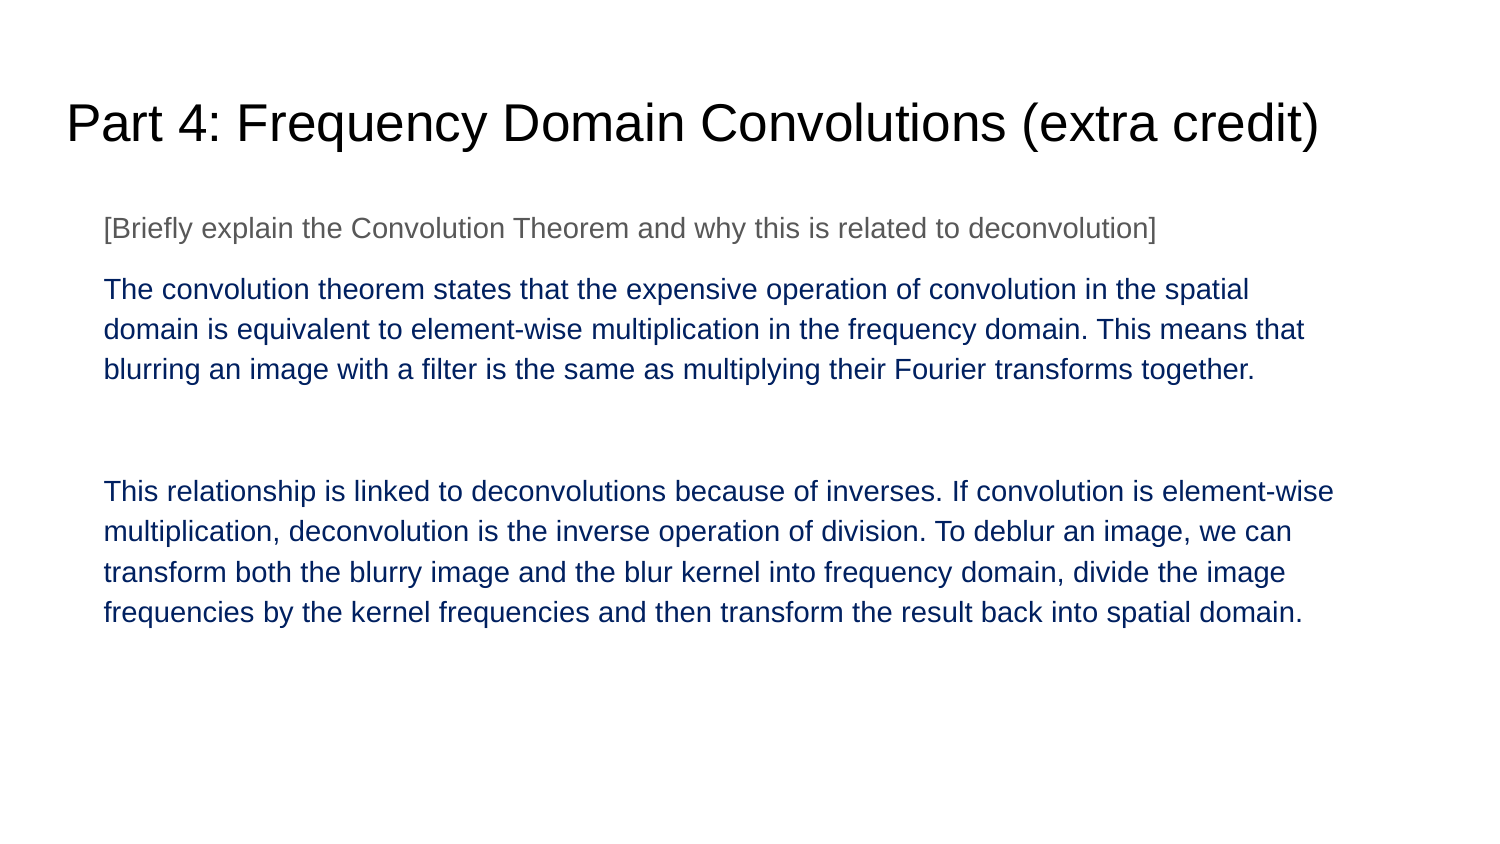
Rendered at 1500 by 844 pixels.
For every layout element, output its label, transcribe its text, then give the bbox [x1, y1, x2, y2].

title Part 4: Frequency Domain Convolutions (extra credit) [51, 72, 1449, 167]
list [Briefly explain the Convolution Theorem and why this is related to deconvolution] The convolution theorem states that the expensive operation of convolution in the spatial domain is equivalent to element-wise multiplication in the frequency domain. This means that blurring an image with a filter is the same as multiplying their Fourier transforms together. This relationship is linked to deconvolutions because of inverses. If convolution is element-wise multiplication, deconvolution is the inverse operation of division. To deblur an image, we can transform both the blurry image and the blur kernel into frequency domain, divide the image frequencies by the kernel frequencies and then transform the result back into spatial domain. [51, 189, 1370, 750]
